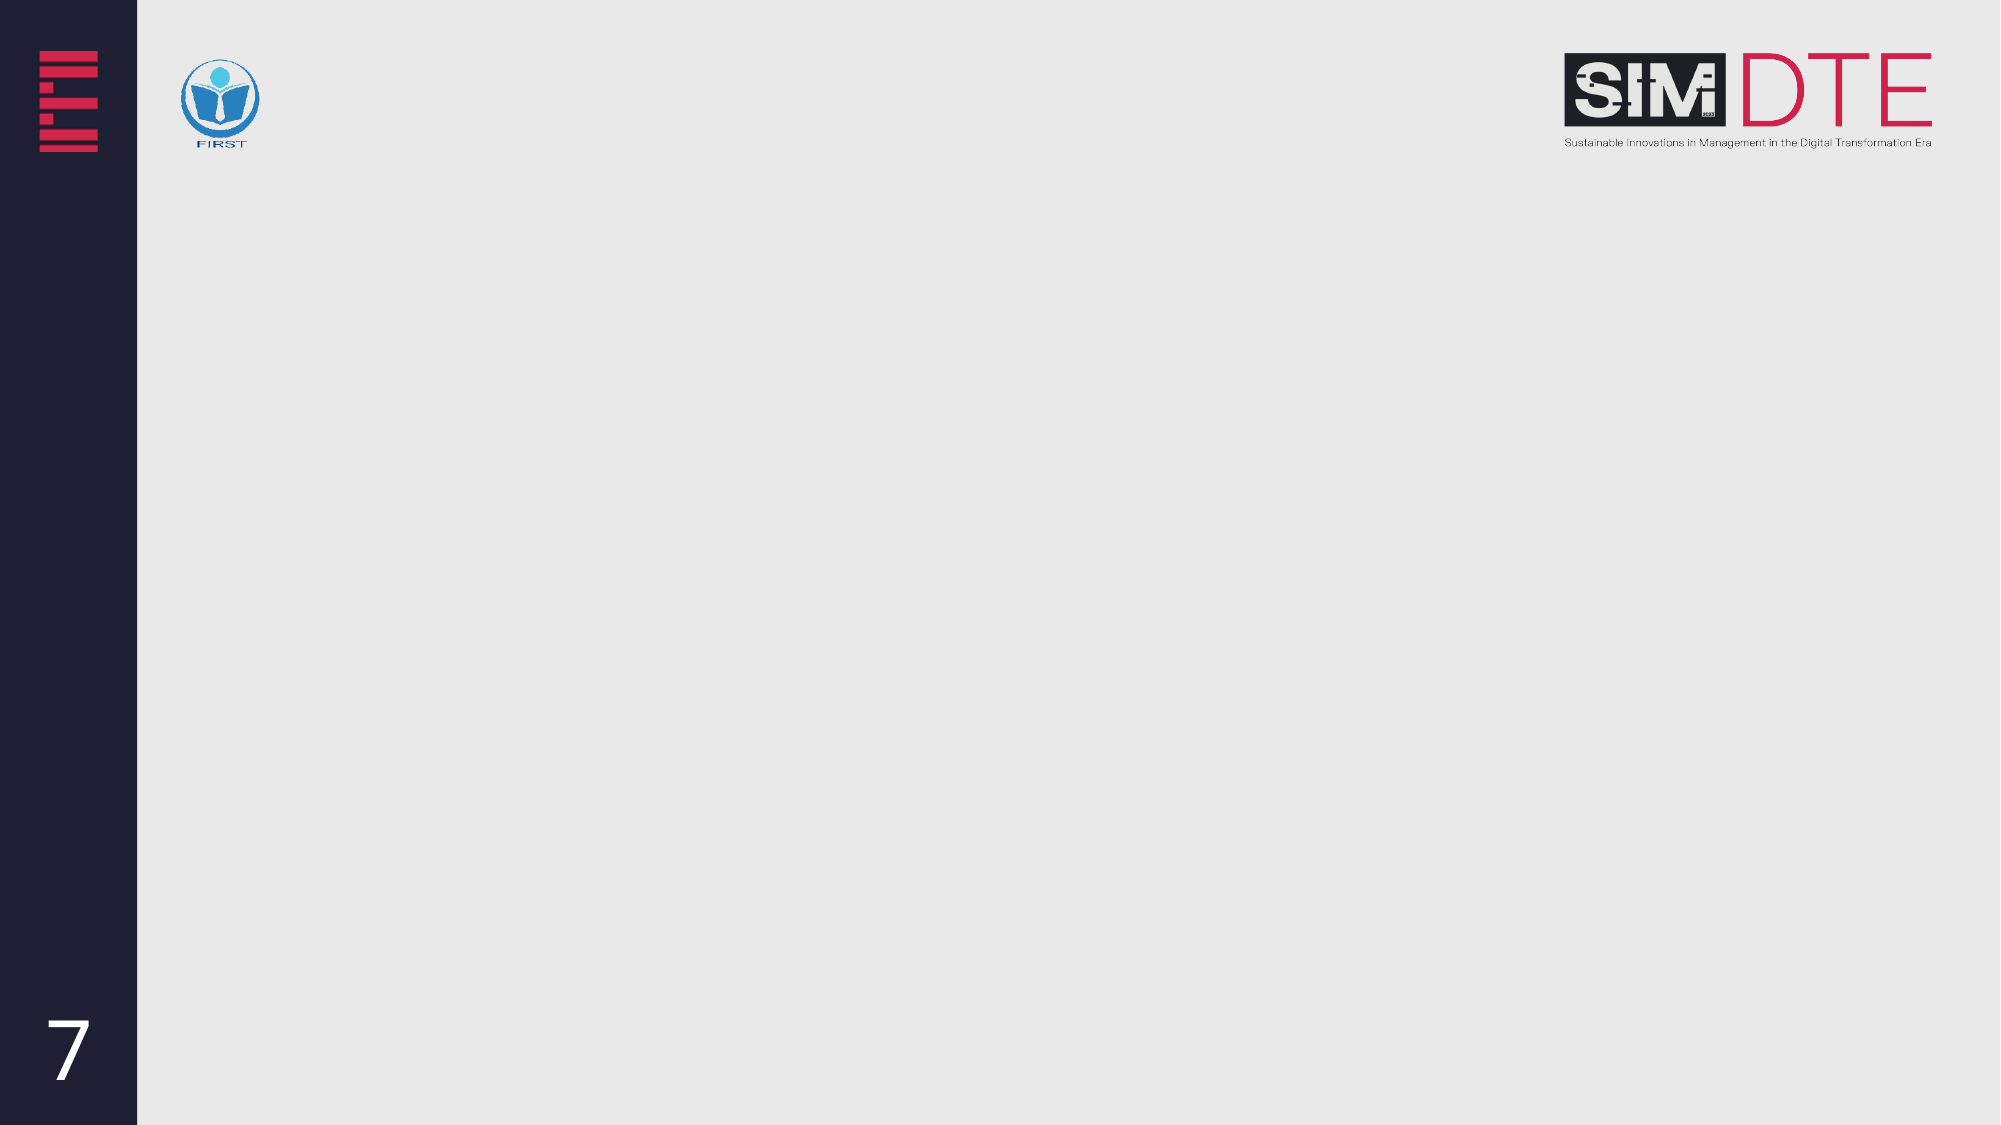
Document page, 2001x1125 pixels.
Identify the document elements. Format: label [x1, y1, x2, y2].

picture [1511, 0, 1985, 338]
picture [176, 52, 263, 152]
